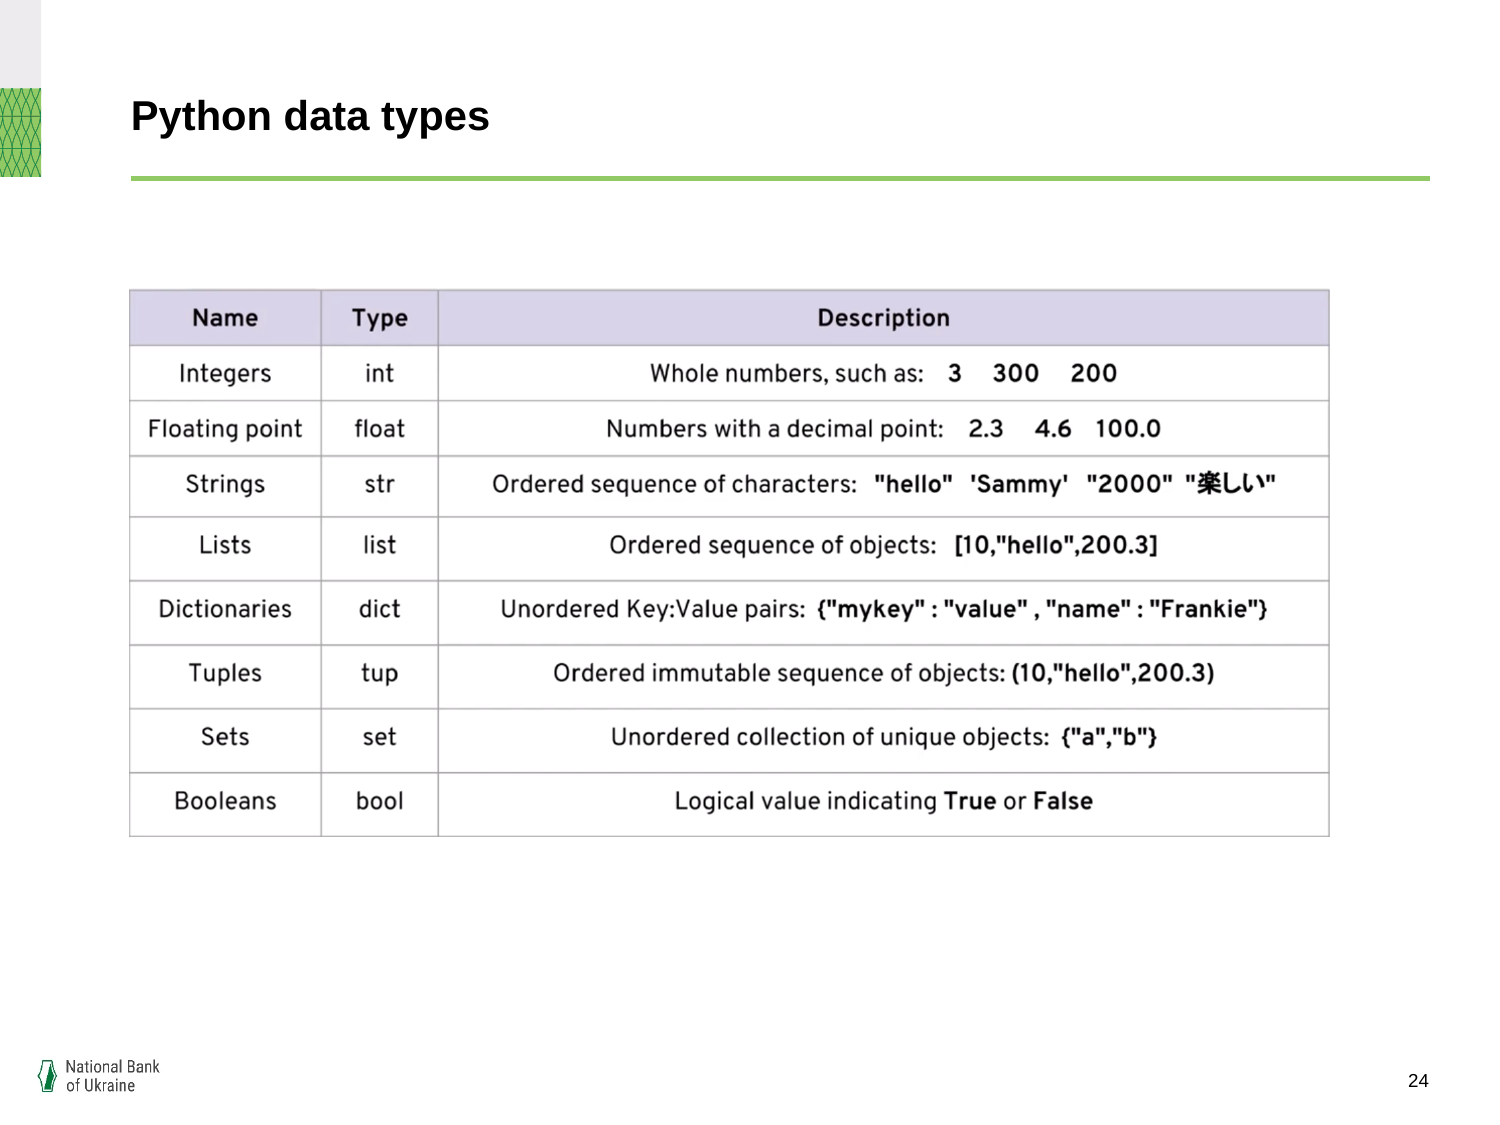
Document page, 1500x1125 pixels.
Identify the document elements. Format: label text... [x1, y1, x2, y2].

picture [129, 288, 1330, 837]
picture [29, 1053, 172, 1106]
slide_number 24 [1222, 1064, 1430, 1095]
picture [0, 88, 42, 177]
title Python data types [130, 88, 1430, 140]
